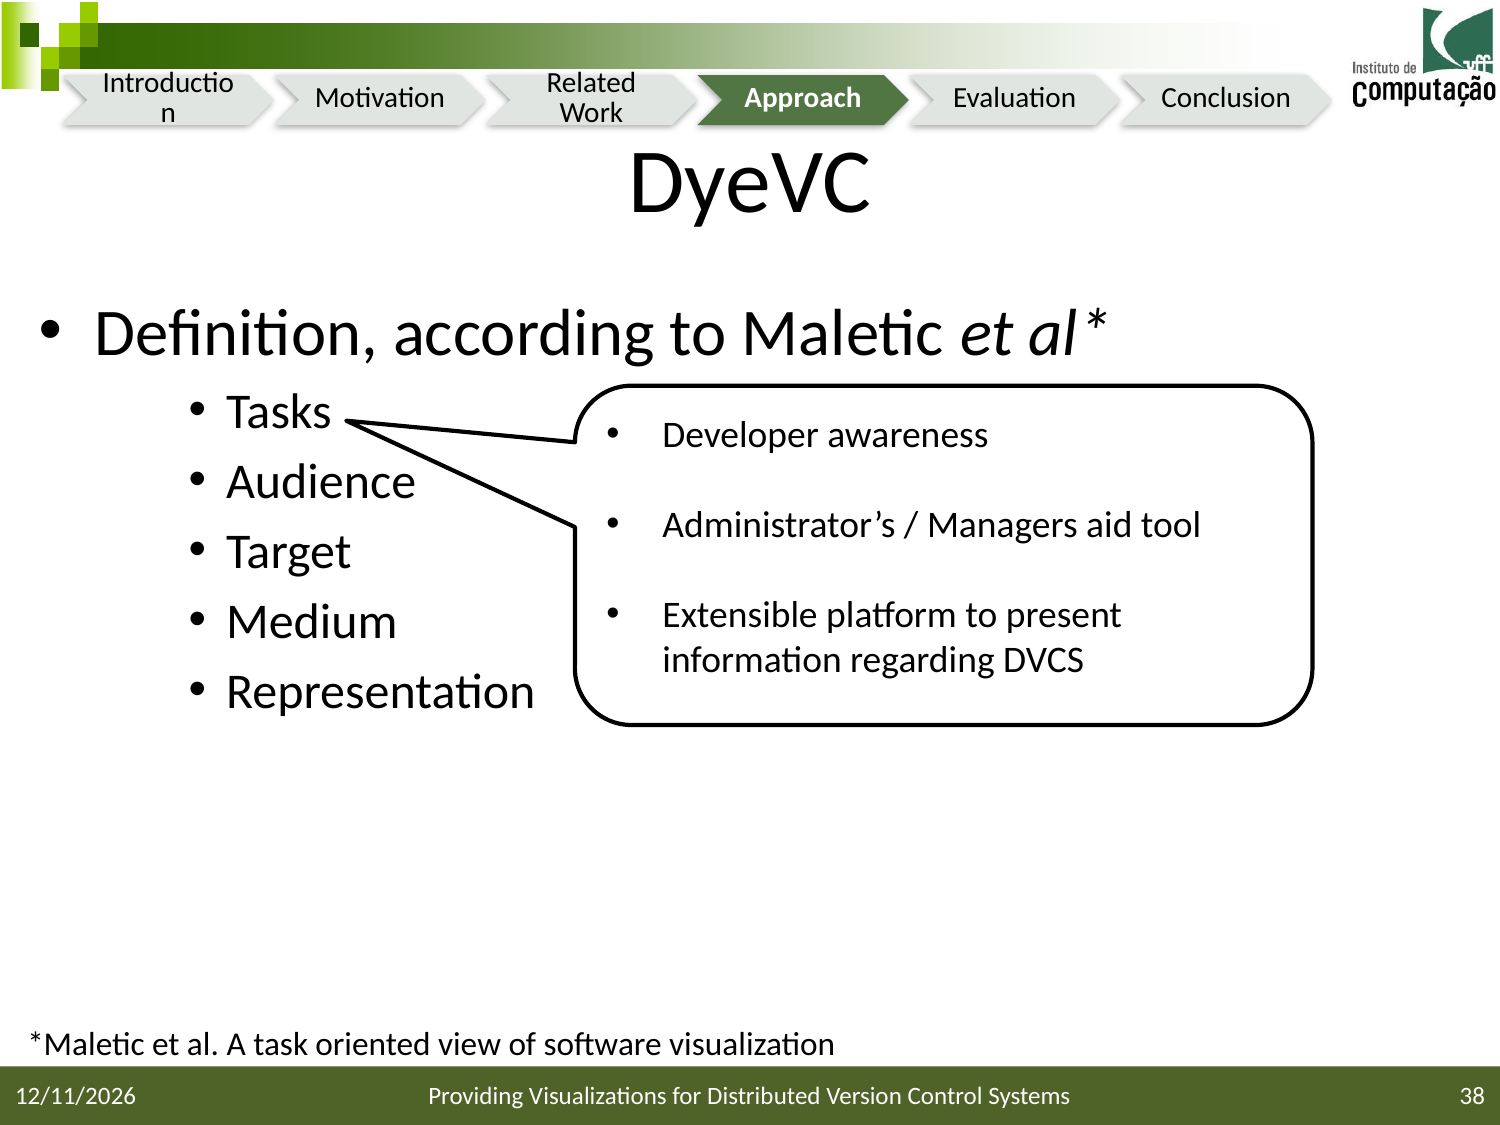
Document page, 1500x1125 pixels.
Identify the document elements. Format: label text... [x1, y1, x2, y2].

text_box *Maletic et al. A task oriented view of software visualization [12, 1015, 894, 1070]
title DyeVC [23, 82, 1477, 270]
slide_number 38 [1149, 1065, 1500, 1125]
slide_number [0, 1065, 350, 1125]
list Definition, according to Maletic et al* Tasks Audience Target Medium Representation [23, 281, 1477, 1055]
footer Providing Visualizations for Distributed Version Control Systems [362, 1065, 1138, 1125]
text_box Developer awareness Administrator’s / Managers aid tool Extensible platform to present information regarding DVCS [344, 383, 1315, 728]
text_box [62, 74, 1333, 126]
